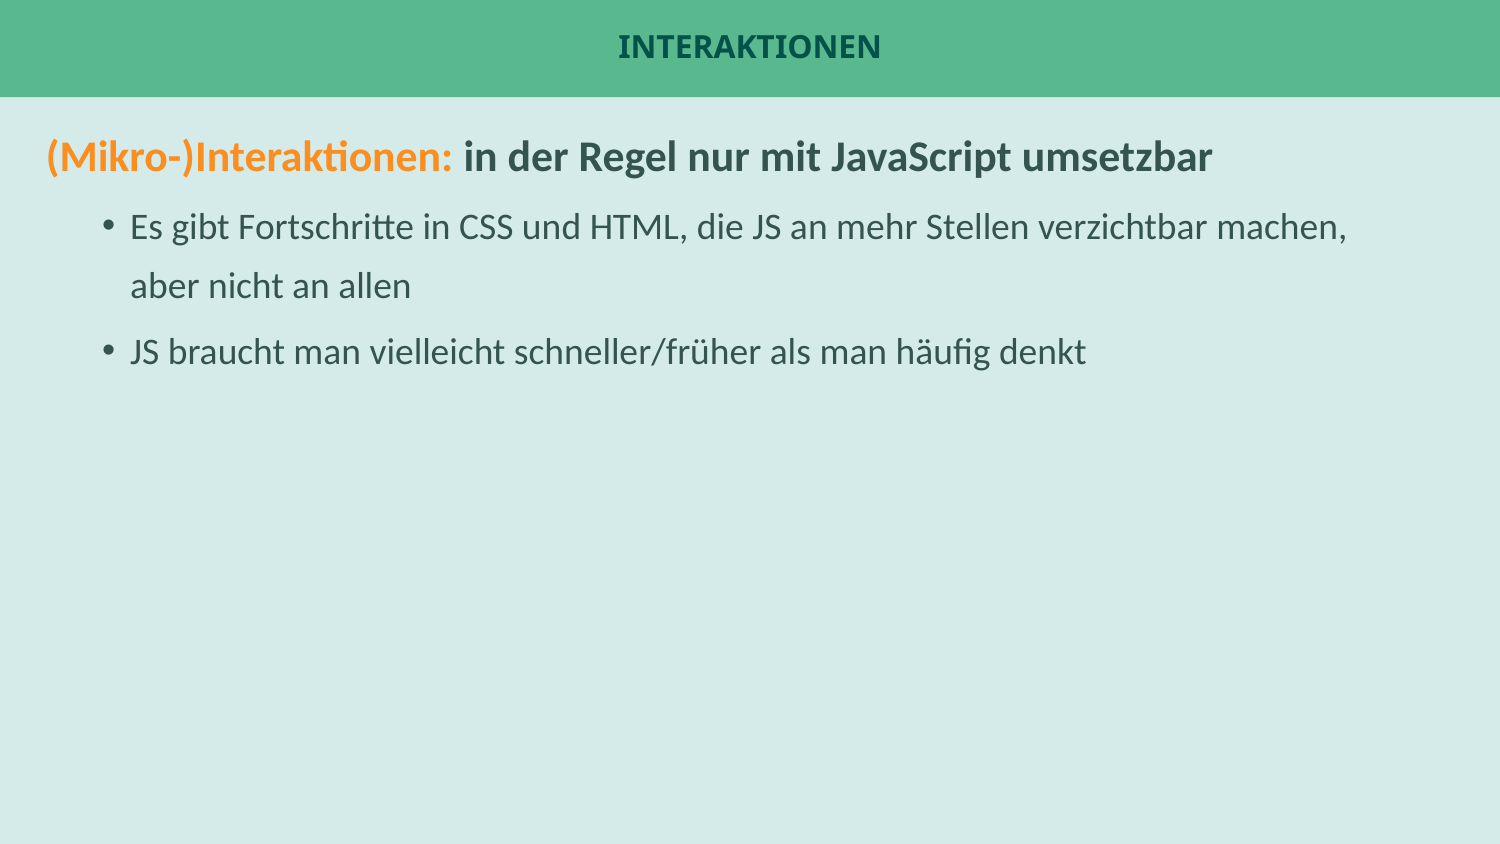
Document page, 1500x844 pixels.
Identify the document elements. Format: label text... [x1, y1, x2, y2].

title Interaktionen [0, 0, 1500, 98]
list (Mikro-)Interaktionen: in der Regel nur mit JavaScript umsetzbar Es gibt Fortschritte in CSS und HTML, die JS an mehr Stellen verzichtbar machen, aber nicht an allen JS braucht man vielleicht schneller/früher als man häufig denkt [30, 126, 1427, 782]
